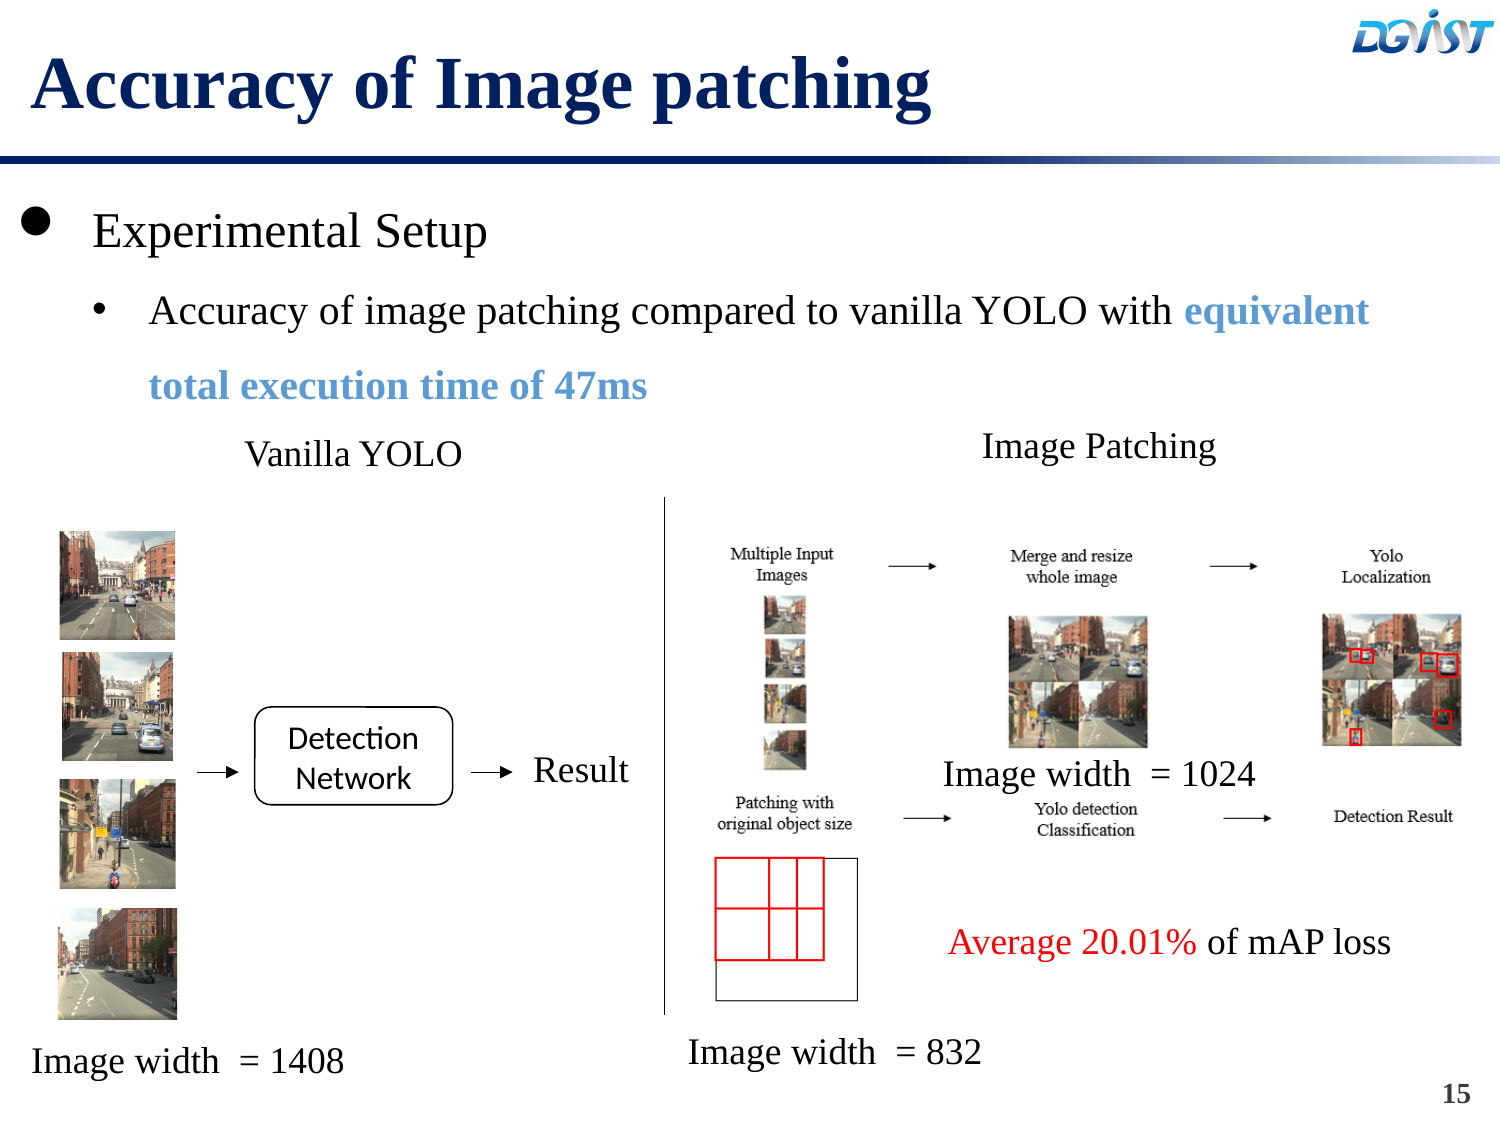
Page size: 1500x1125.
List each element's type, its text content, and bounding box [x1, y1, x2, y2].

text_box 15 [1422, 1066, 1487, 1112]
text_box Image width = 832 [626, 1019, 1045, 1080]
text_box Image width = 1408 [0, 1028, 398, 1089]
picture [690, 530, 1494, 1015]
text_box Vanilla YOLO [182, 421, 525, 482]
picture [59, 779, 176, 889]
text_box Detection Network [253, 705, 454, 806]
text_box Accuracy of Image patching [15, 19, 1440, 139]
text_box Result [497, 737, 664, 798]
text_box Experimental Setup Accuracy of image patching compared to vanilla YOLO with equivalent total execution time of 47ms [2, 160, 1463, 416]
picture [1352, 7, 1494, 55]
text_box [0, 155, 1500, 165]
picture [62, 652, 173, 761]
picture [59, 530, 176, 640]
text_box Image Patching [928, 413, 1271, 473]
picture [57, 908, 178, 1020]
